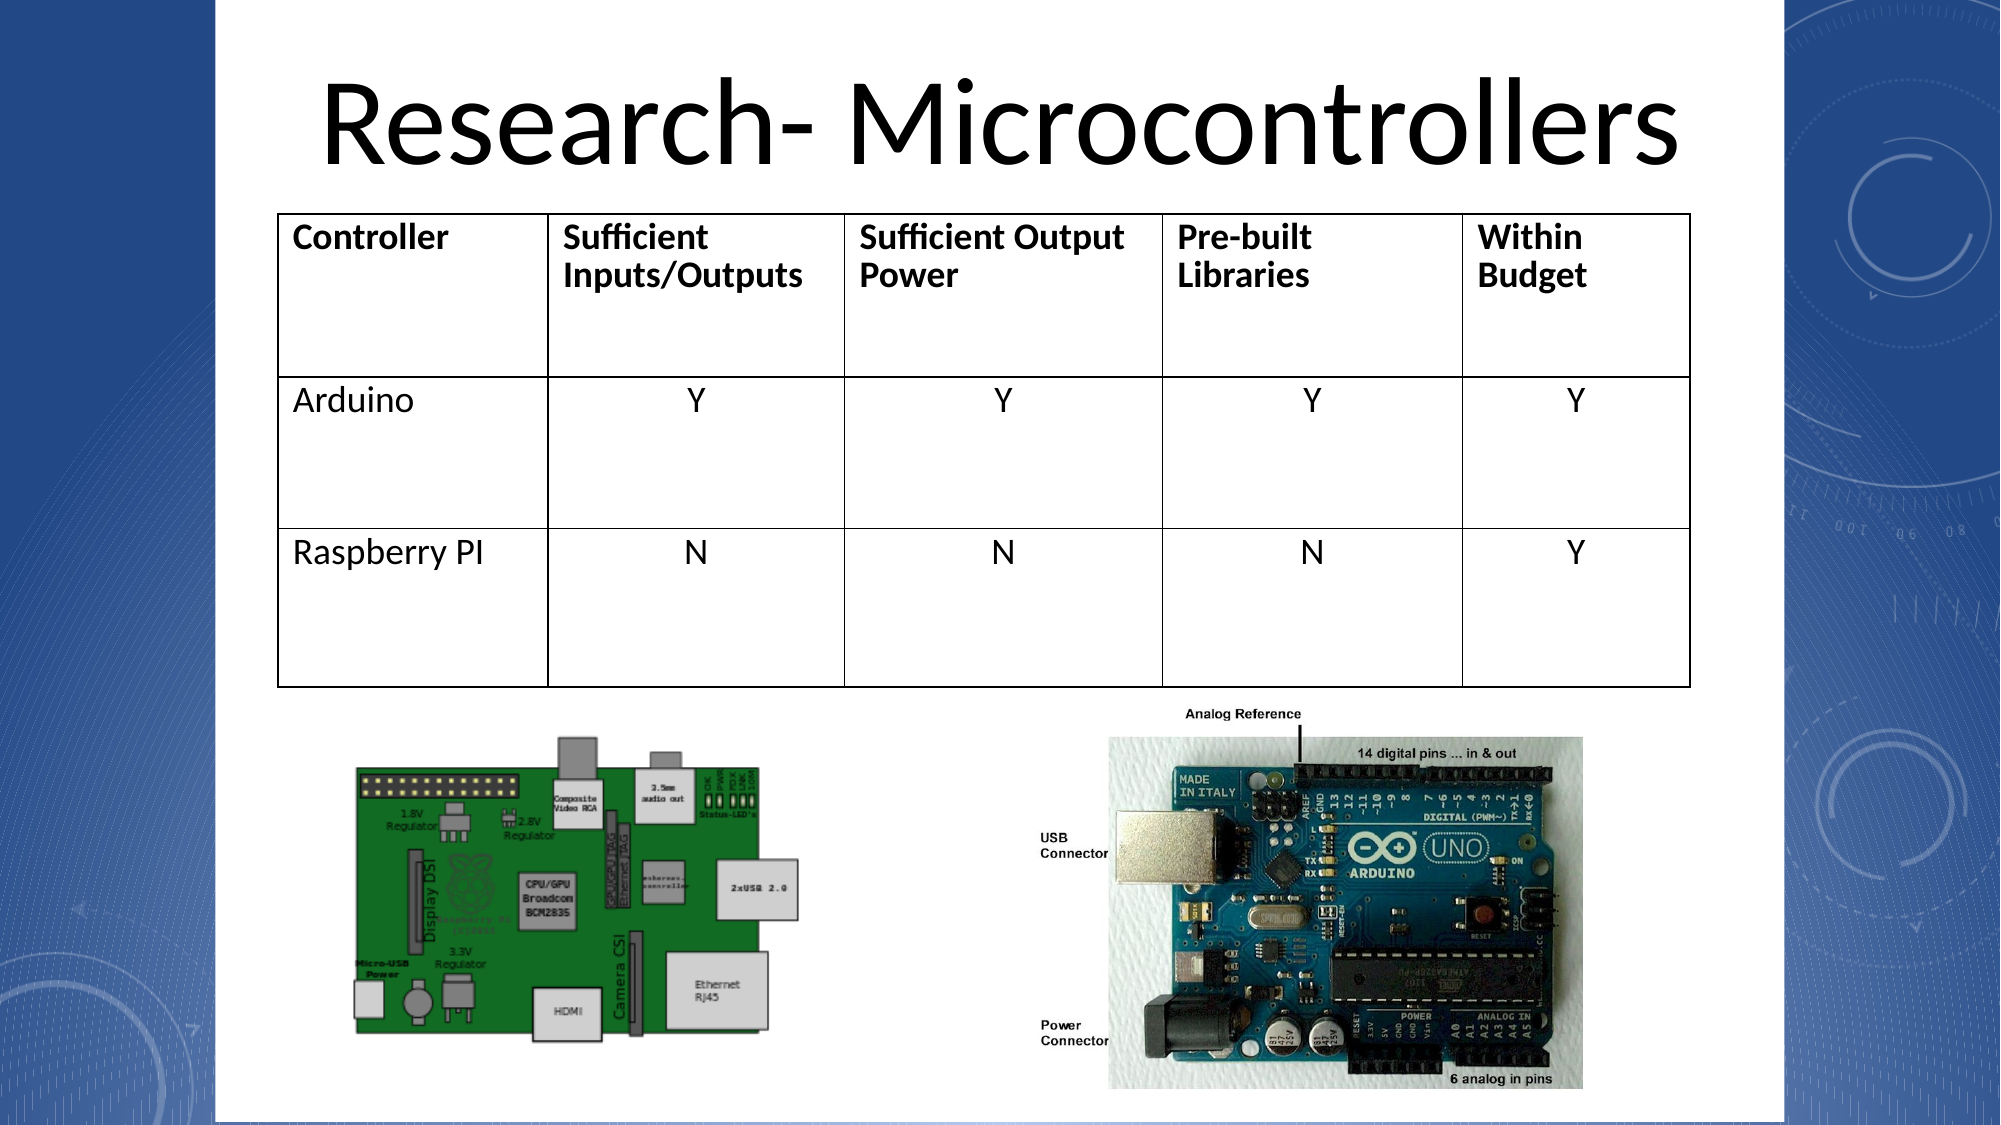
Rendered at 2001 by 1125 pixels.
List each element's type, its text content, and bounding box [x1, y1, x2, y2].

table_cell Arduino [279, 378, 547, 528]
table_cell Raspberry PI [279, 529, 547, 686]
picture [277, 686, 860, 1097]
table_cell N [549, 529, 844, 686]
table_cell N [1163, 529, 1462, 686]
table_header Sufficient Inputs/Outputs [549, 215, 844, 376]
table_header Controller [279, 215, 547, 376]
table_header Sufficient Output Power [845, 215, 1162, 376]
table_cell Y [1463, 529, 1689, 686]
table_cell Y [1463, 378, 1689, 528]
table_cell Y [1163, 378, 1462, 528]
picture [0, 0, 2000, 1125]
table_cell Y [549, 378, 844, 528]
table_cell Y [845, 378, 1162, 528]
text_box [214, 0, 1786, 1123]
picture [1030, 702, 1583, 1097]
table_header Within Budget [1463, 215, 1689, 376]
table_header Pre-built Libraries [1163, 215, 1462, 376]
table_cell N [845, 529, 1162, 686]
text_box Research- Microcontrollers [277, 32, 1724, 197]
